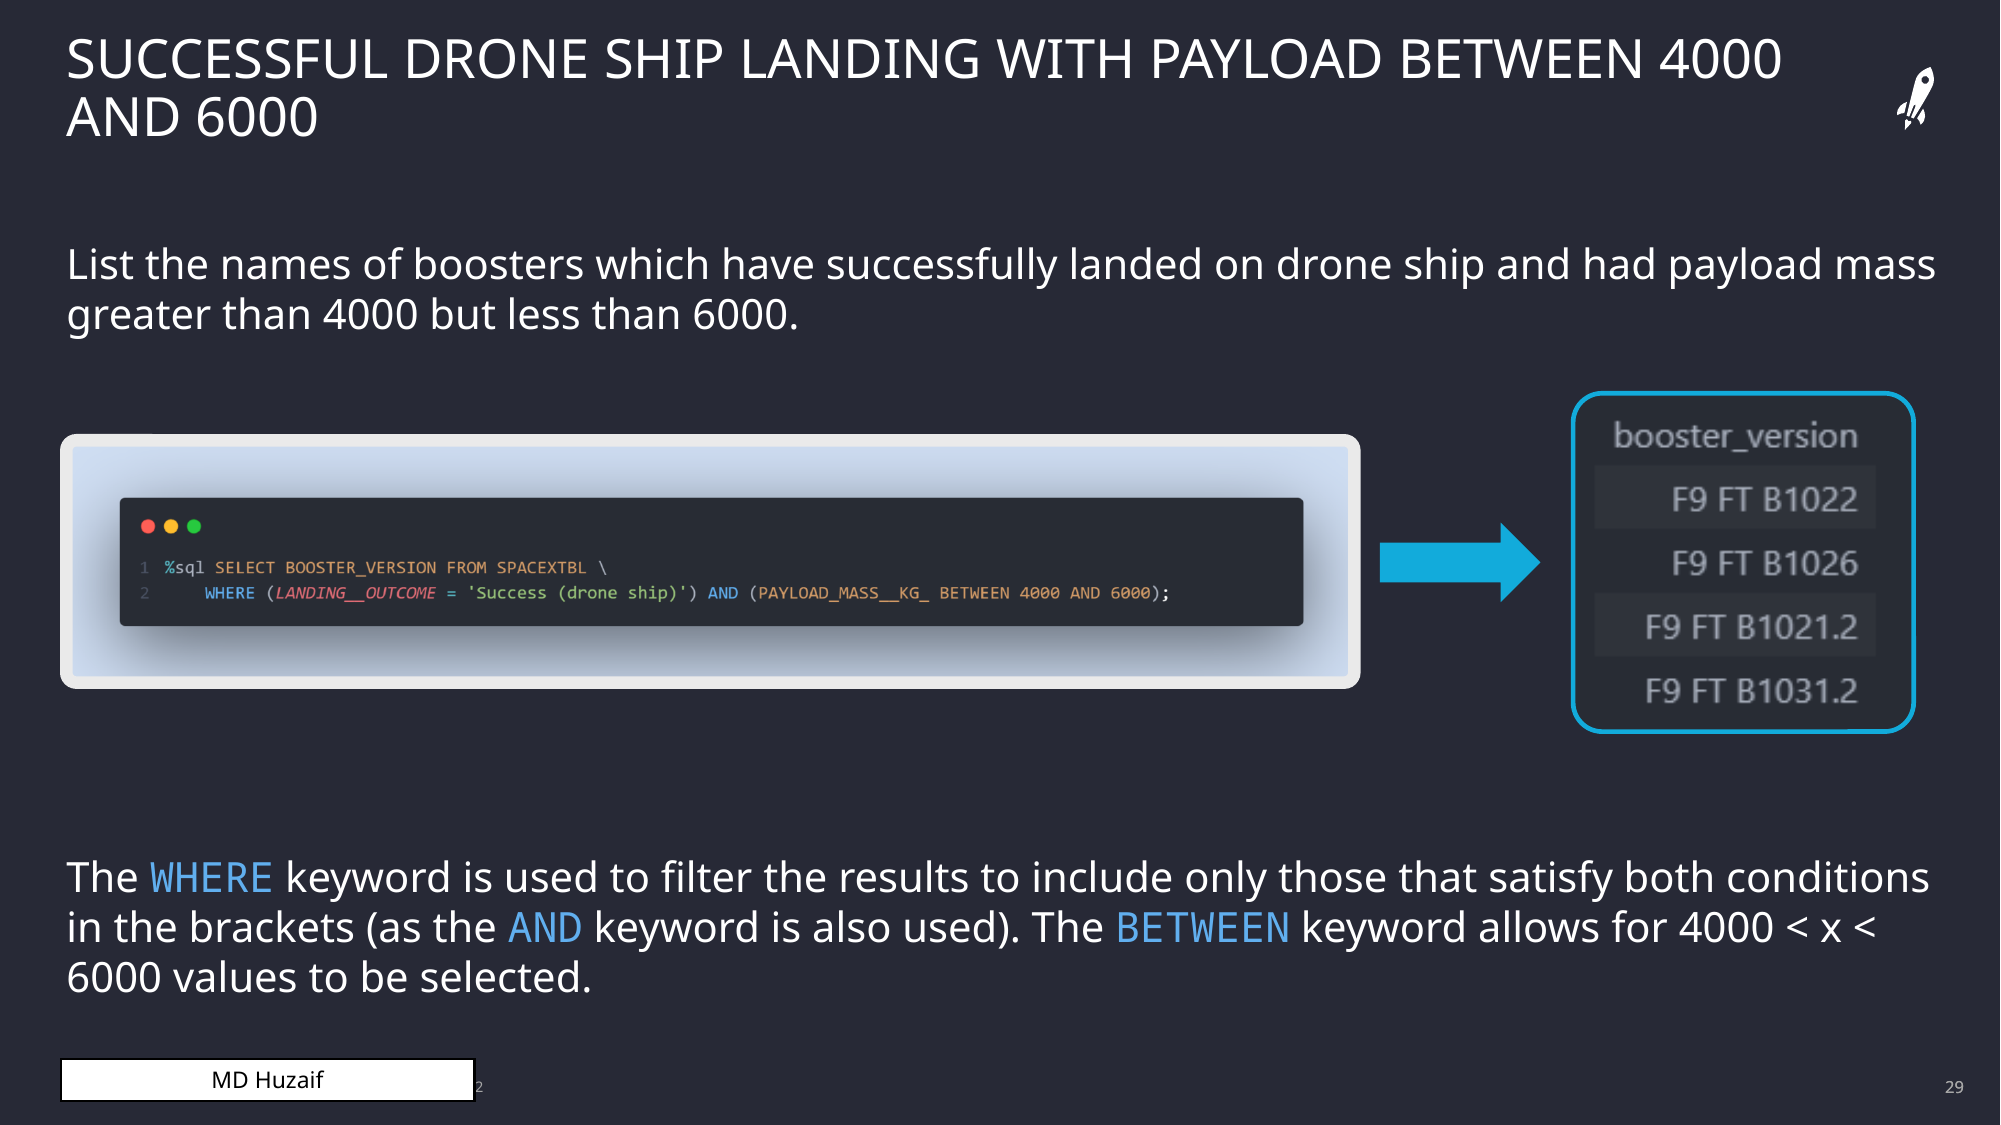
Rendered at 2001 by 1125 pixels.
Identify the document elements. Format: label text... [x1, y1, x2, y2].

title Successful Drone Ship Landing with Payload between 4000 and 6000 [66, 30, 1863, 149]
picture [66, 440, 1355, 683]
text_box [1378, 520, 1542, 605]
picture [1573, 393, 1914, 732]
list List the names of boosters which have successfully landed on drone ship and had payload mass greater than 4000 but less than 6000. The WHERE keyword is used to filter the results to include only those that satisfy both conditions in the brackets (as the AND keyword is also used). The BETWEEN keyword allows for 4000 < x < 6000 values to be selected. [66, 237, 1938, 1050]
text_box MD Huzaif [60, 1058, 476, 1102]
